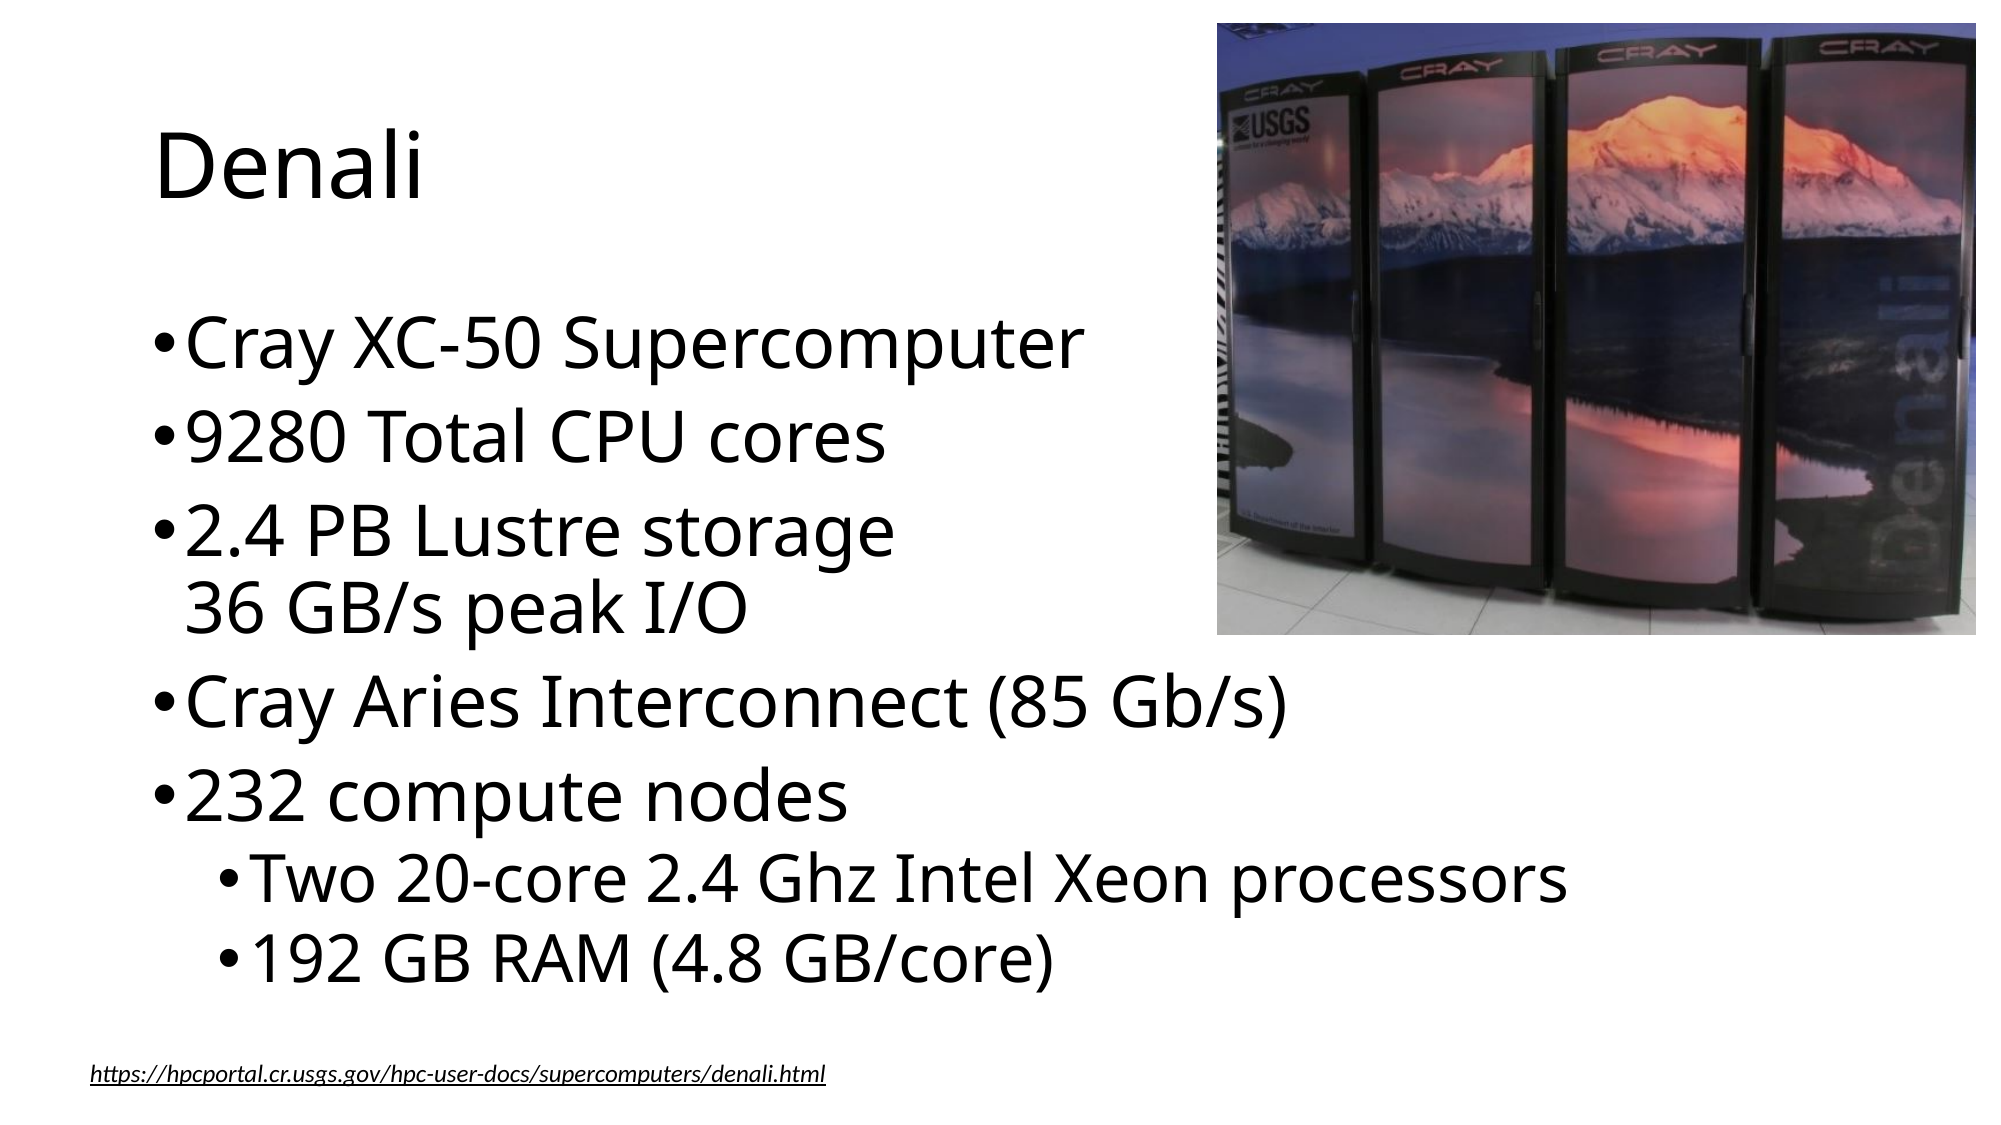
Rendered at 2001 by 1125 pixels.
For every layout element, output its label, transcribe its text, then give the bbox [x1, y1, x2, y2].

picture [1217, 23, 1976, 635]
list Cray XC-50 Supercomputer 9280 Total CPU cores 2.4 PB Lustre storage 36 GB/s peak I/O Cray Aries Interconnect (85 Gb/s) 232 compute nodes Two 20-core 2.4 Ghz Intel Xeon processors 192 GB RAM (4.8 GB/core) [137, 299, 1863, 1014]
title Denali [137, 59, 1217, 278]
text_box https://hpcportal.cr.usgs.gov/hpc-user-docs/supercomputers/denali.html [74, 1050, 984, 1095]
